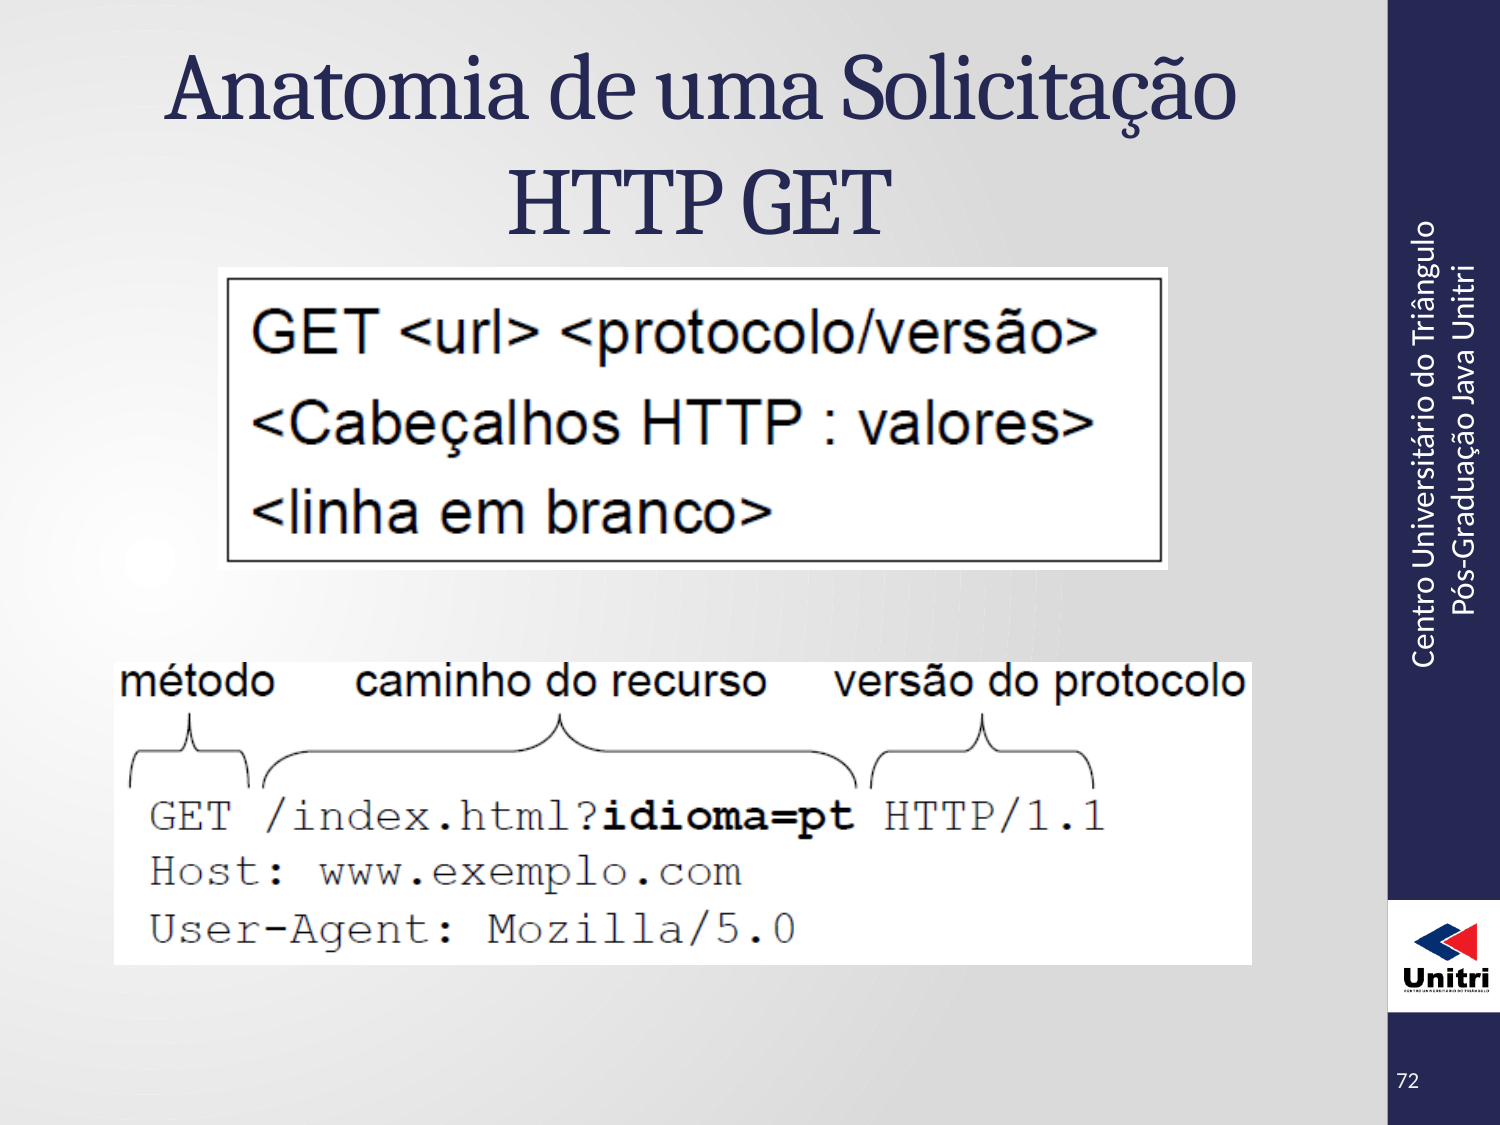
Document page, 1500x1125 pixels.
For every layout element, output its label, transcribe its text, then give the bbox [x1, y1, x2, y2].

text_box 72 [1381, 1058, 1500, 1101]
text_box Centro Universitário do Triângulo Pós-Graduação Java Unitri [1393, 0, 1488, 882]
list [113, 662, 1253, 965]
picture [217, 266, 1168, 571]
title Anatomia de uma Solicitação HTTP GET [75, 45, 1325, 233]
picture [1381, 902, 1500, 1010]
